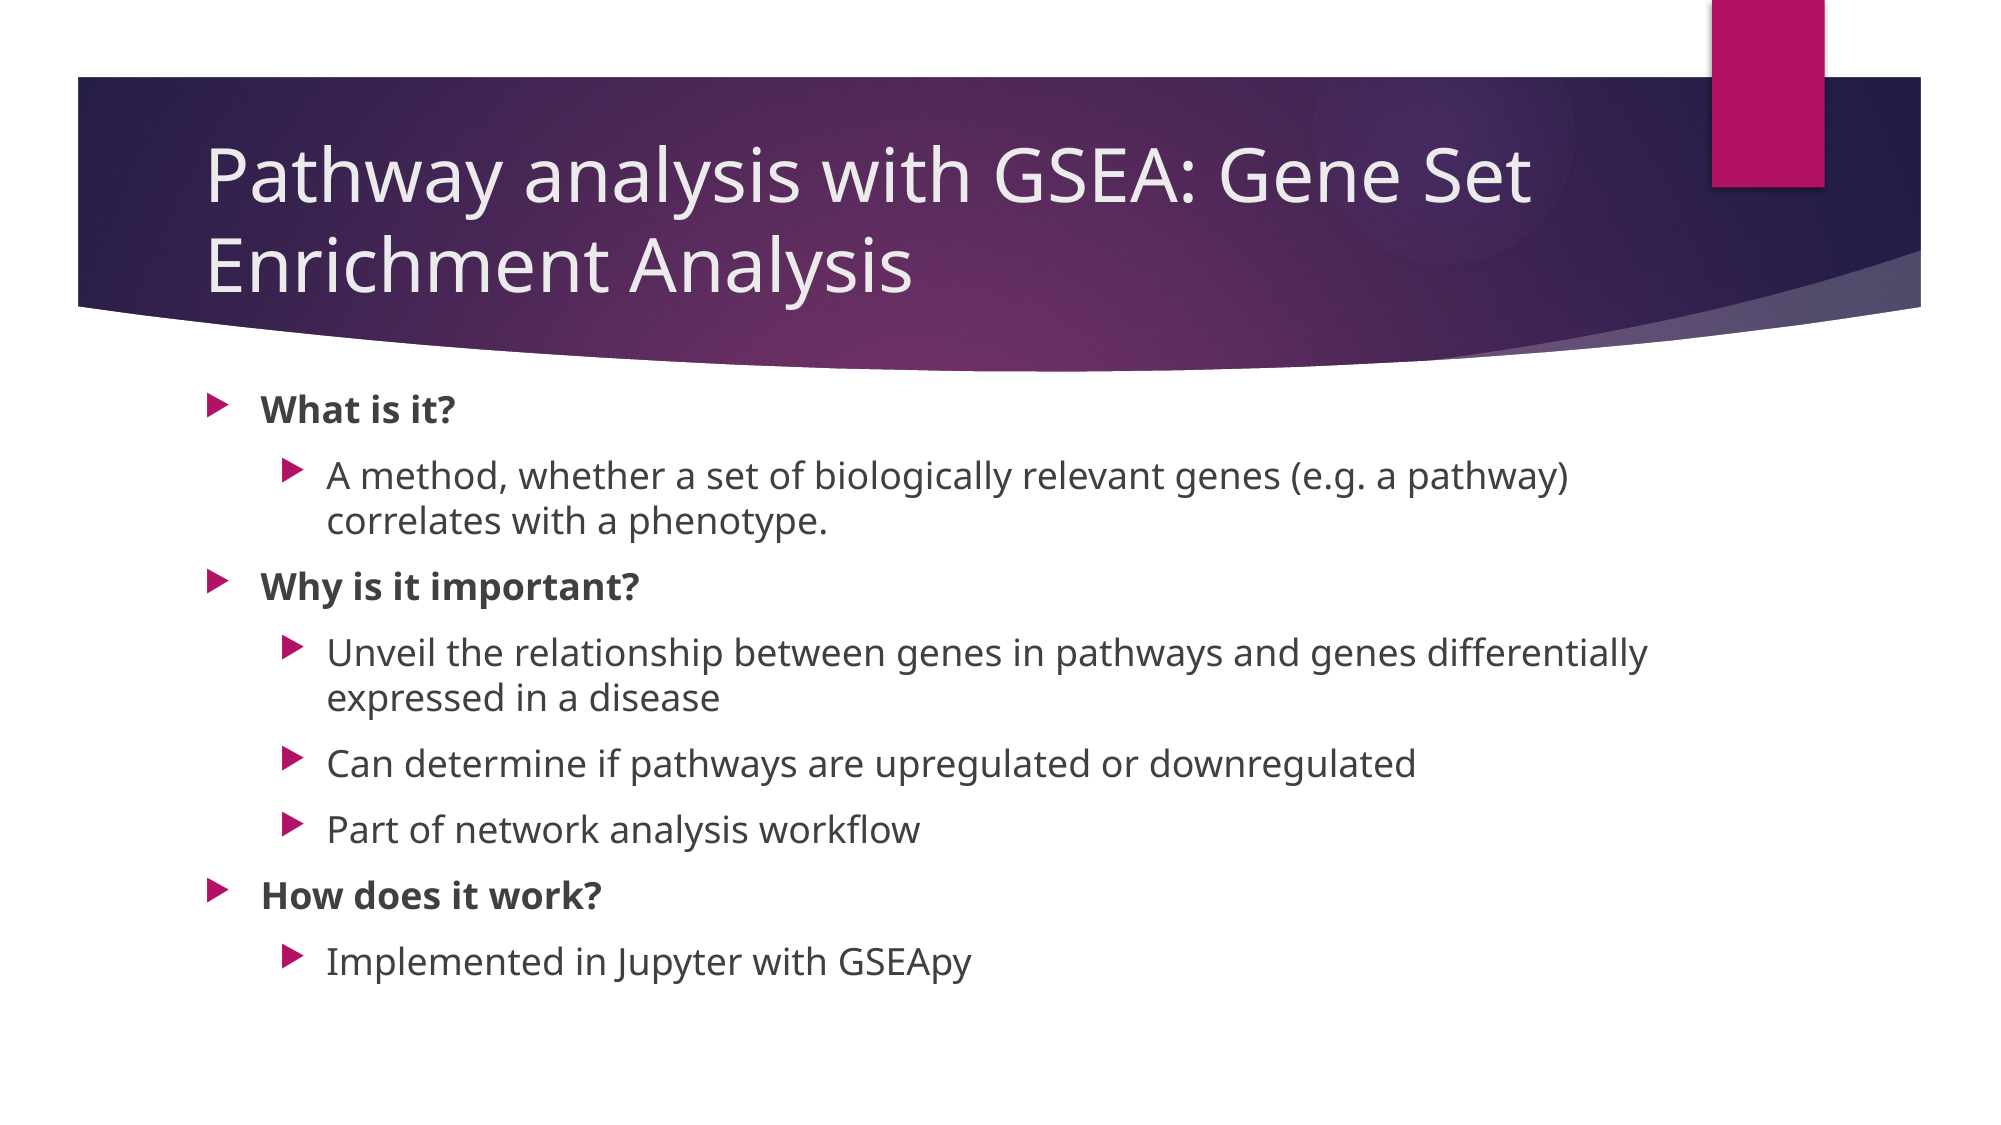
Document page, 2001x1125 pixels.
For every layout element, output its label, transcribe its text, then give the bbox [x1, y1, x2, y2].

title Pathway analysis with GSEA: Gene Set Enrichment Analysis [189, 159, 1627, 276]
list What is it? A method, whether a set of biologically relevant genes (e.g. a pathway) correlates with a phenotype. Why is it important? Unveil the relationship between genes in pathways and genes differentially expressed in a disease Can determine if pathways are upregulated or downregulated Part of network analysis workflow How does it work? Implemented in Jupyter with GSEApy [189, 379, 1688, 1125]
